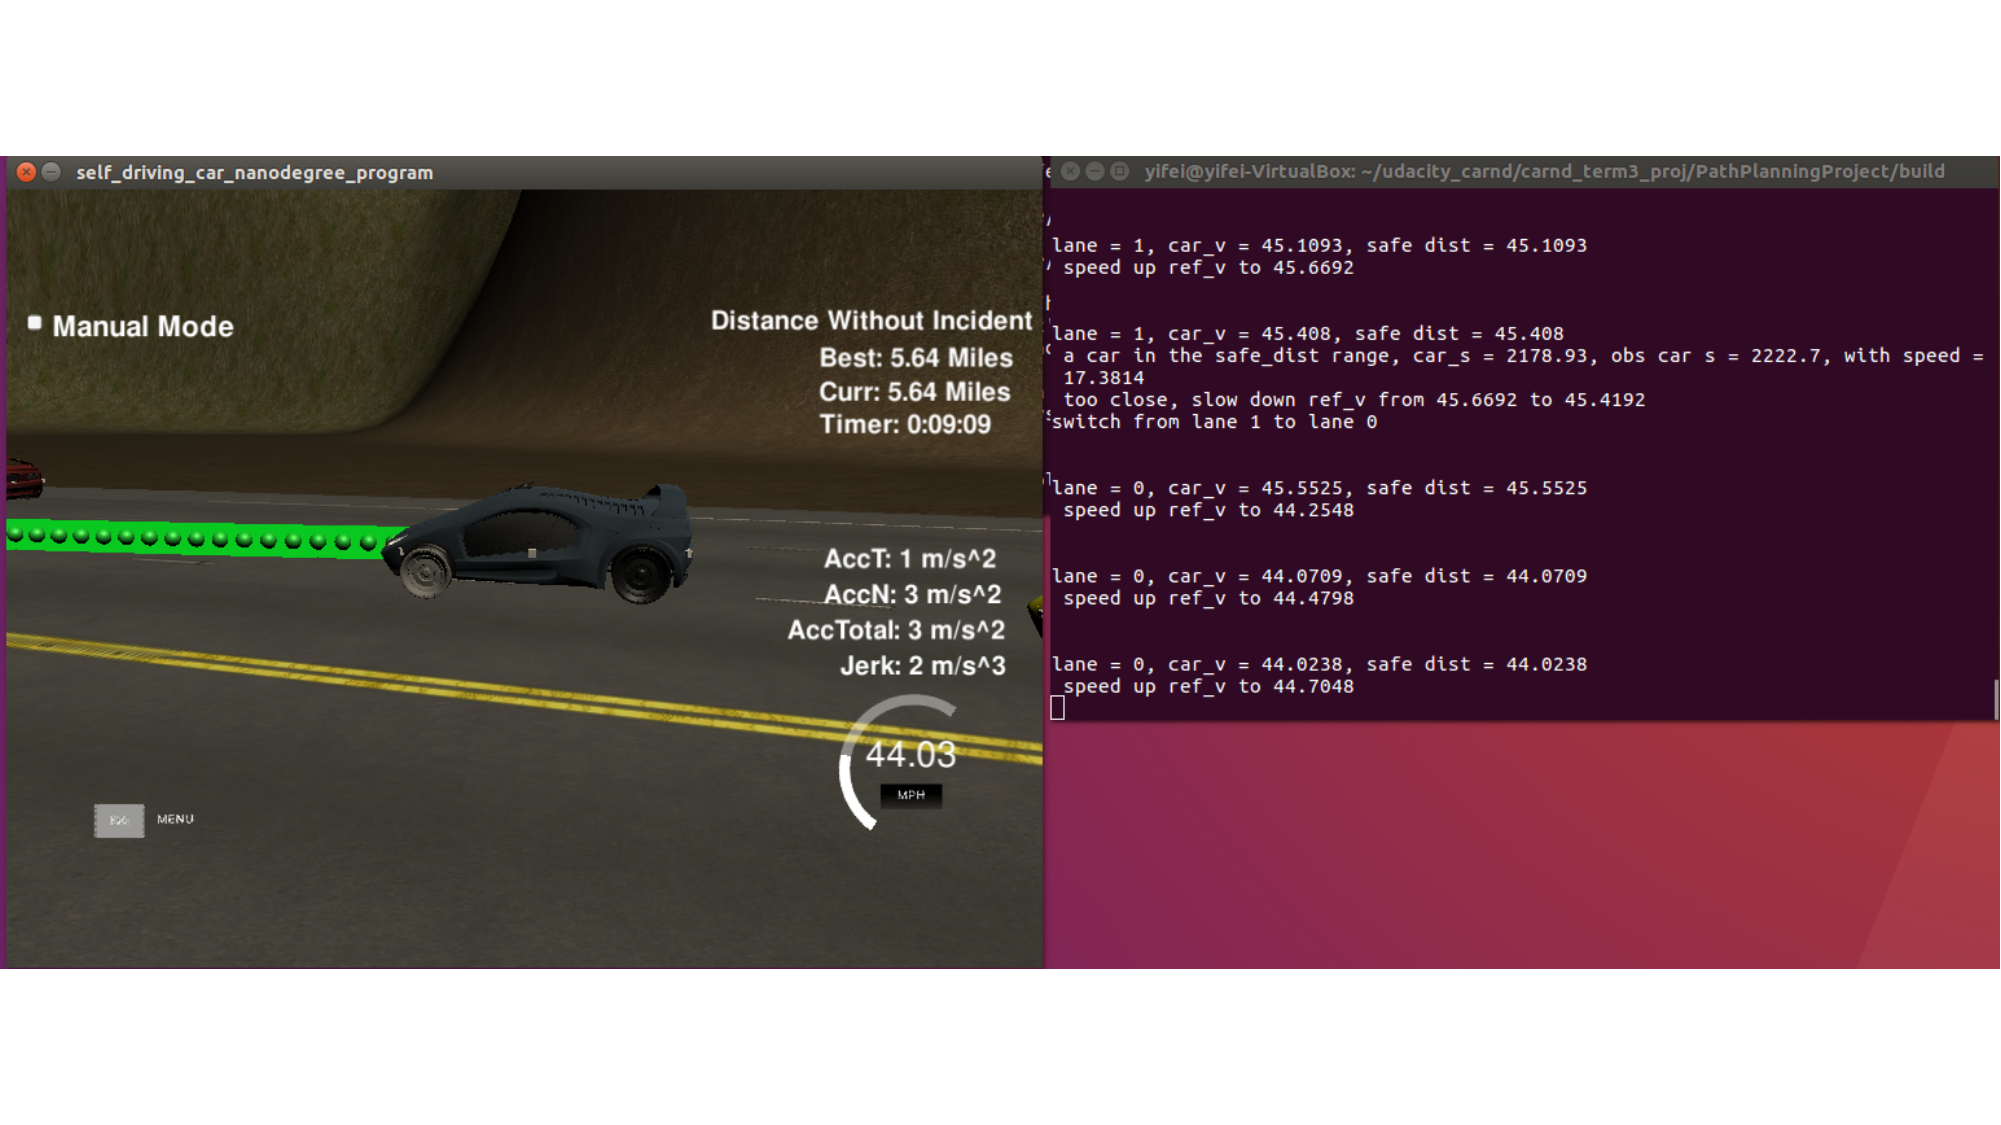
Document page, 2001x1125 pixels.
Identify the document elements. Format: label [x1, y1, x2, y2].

picture [0, 156, 2000, 969]
